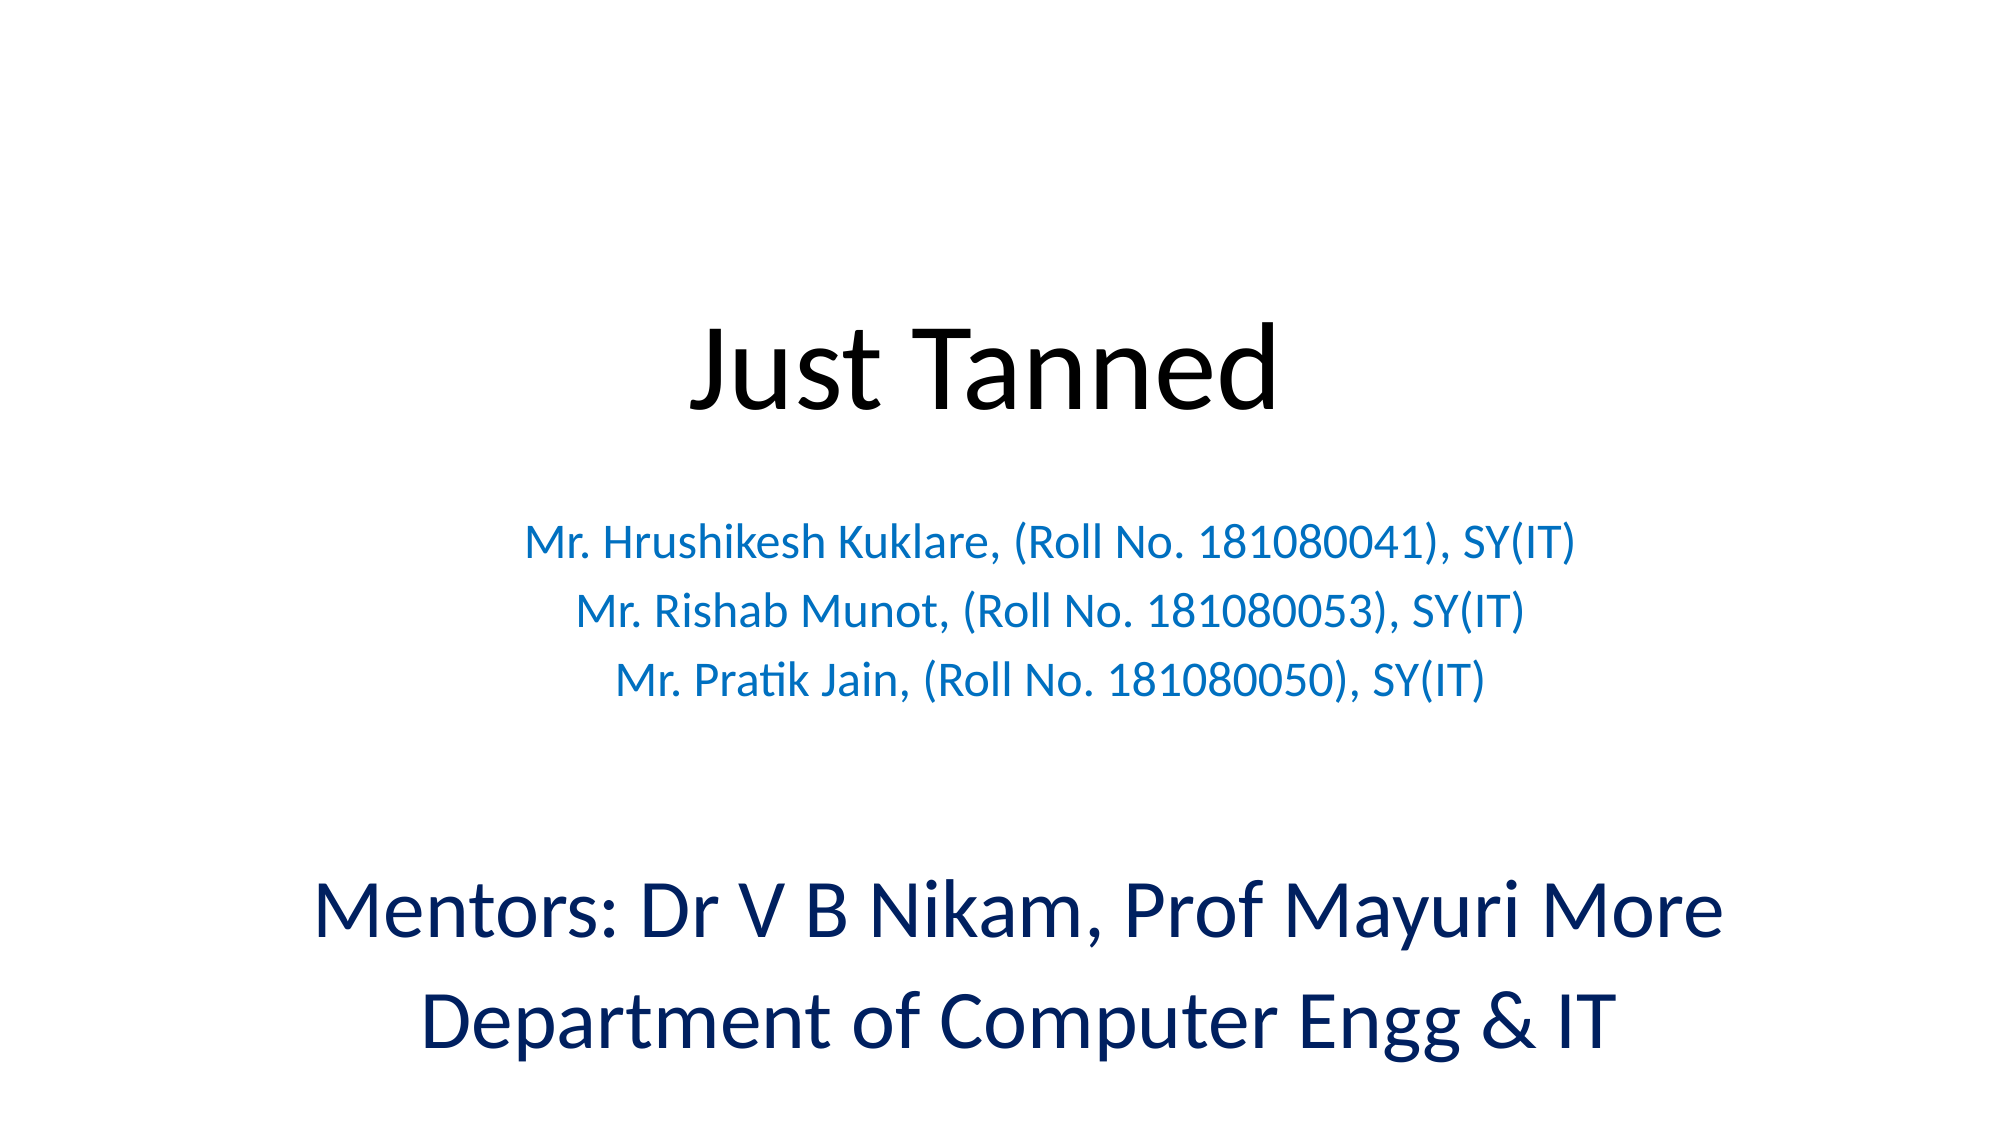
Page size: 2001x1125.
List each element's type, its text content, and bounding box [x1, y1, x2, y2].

text_box Mentors: Dr V B Nikam, Prof Mayuri More Department of Computer Engg & IT [173, 857, 1865, 1088]
text_box Mr. Hrushikesh Kuklare, (Roll No. 181080041), SY(IT) Mr. Rishab Munot, (Roll No. 181080053), SY(IT) Mr. Pratik Jain, (Roll No. 181080050), SY(IT) [300, 512, 1801, 785]
title Just Tanned [249, 52, 1750, 445]
